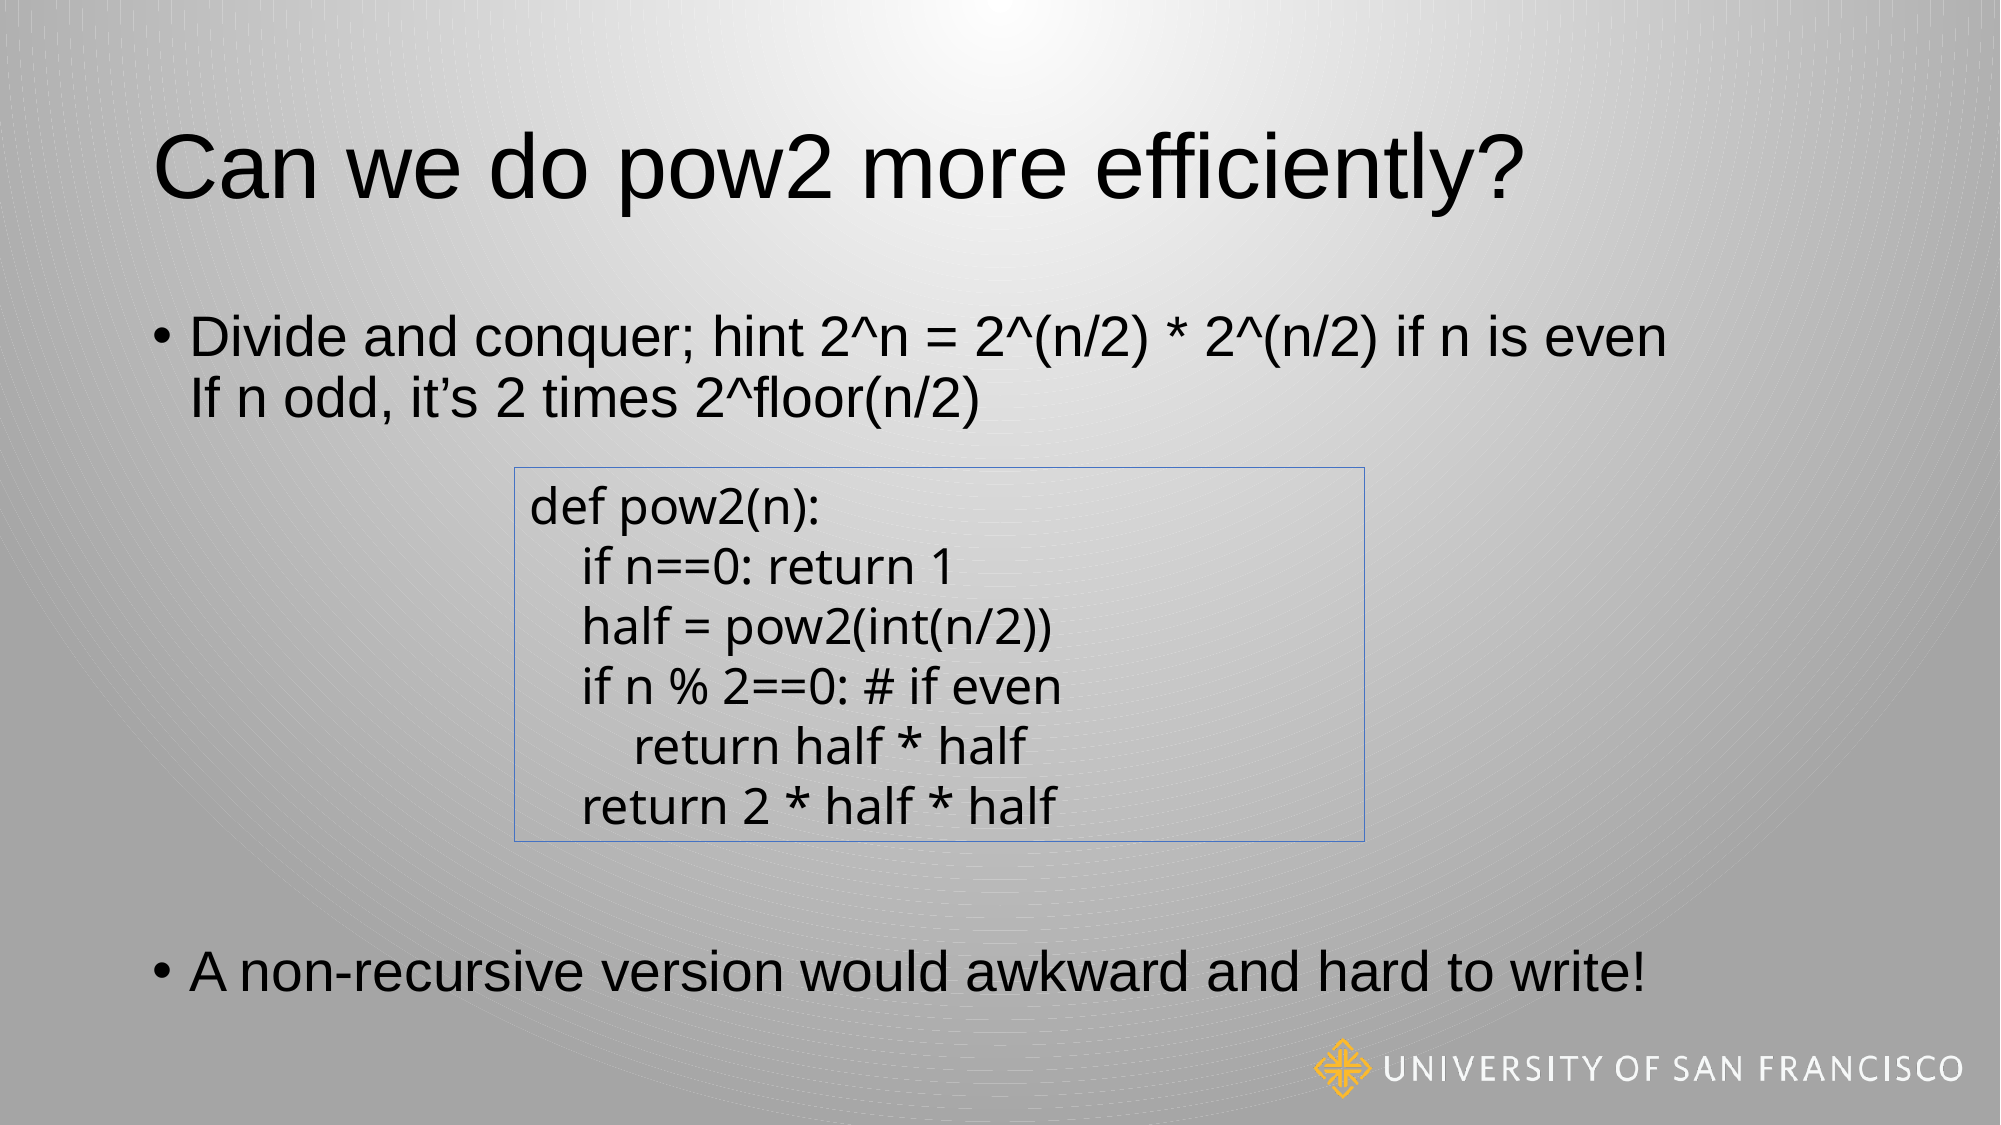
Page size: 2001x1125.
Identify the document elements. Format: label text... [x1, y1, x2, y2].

text_box def pow2(n): if n==0: return 1 half = pow2(int(n/2)) if n % 2==0: # if even return half * half return 2 * half * half [514, 467, 1365, 842]
title Can we do pow2 more efficiently? [137, 59, 1863, 278]
list Divide and conquer; hint 2^n = 2^(n/2) * 2^(n/2) if n is even If n odd, it’s 2 times 2^floor(n/2) A non-recursive version would awkward and hard to write! [137, 299, 1863, 1014]
